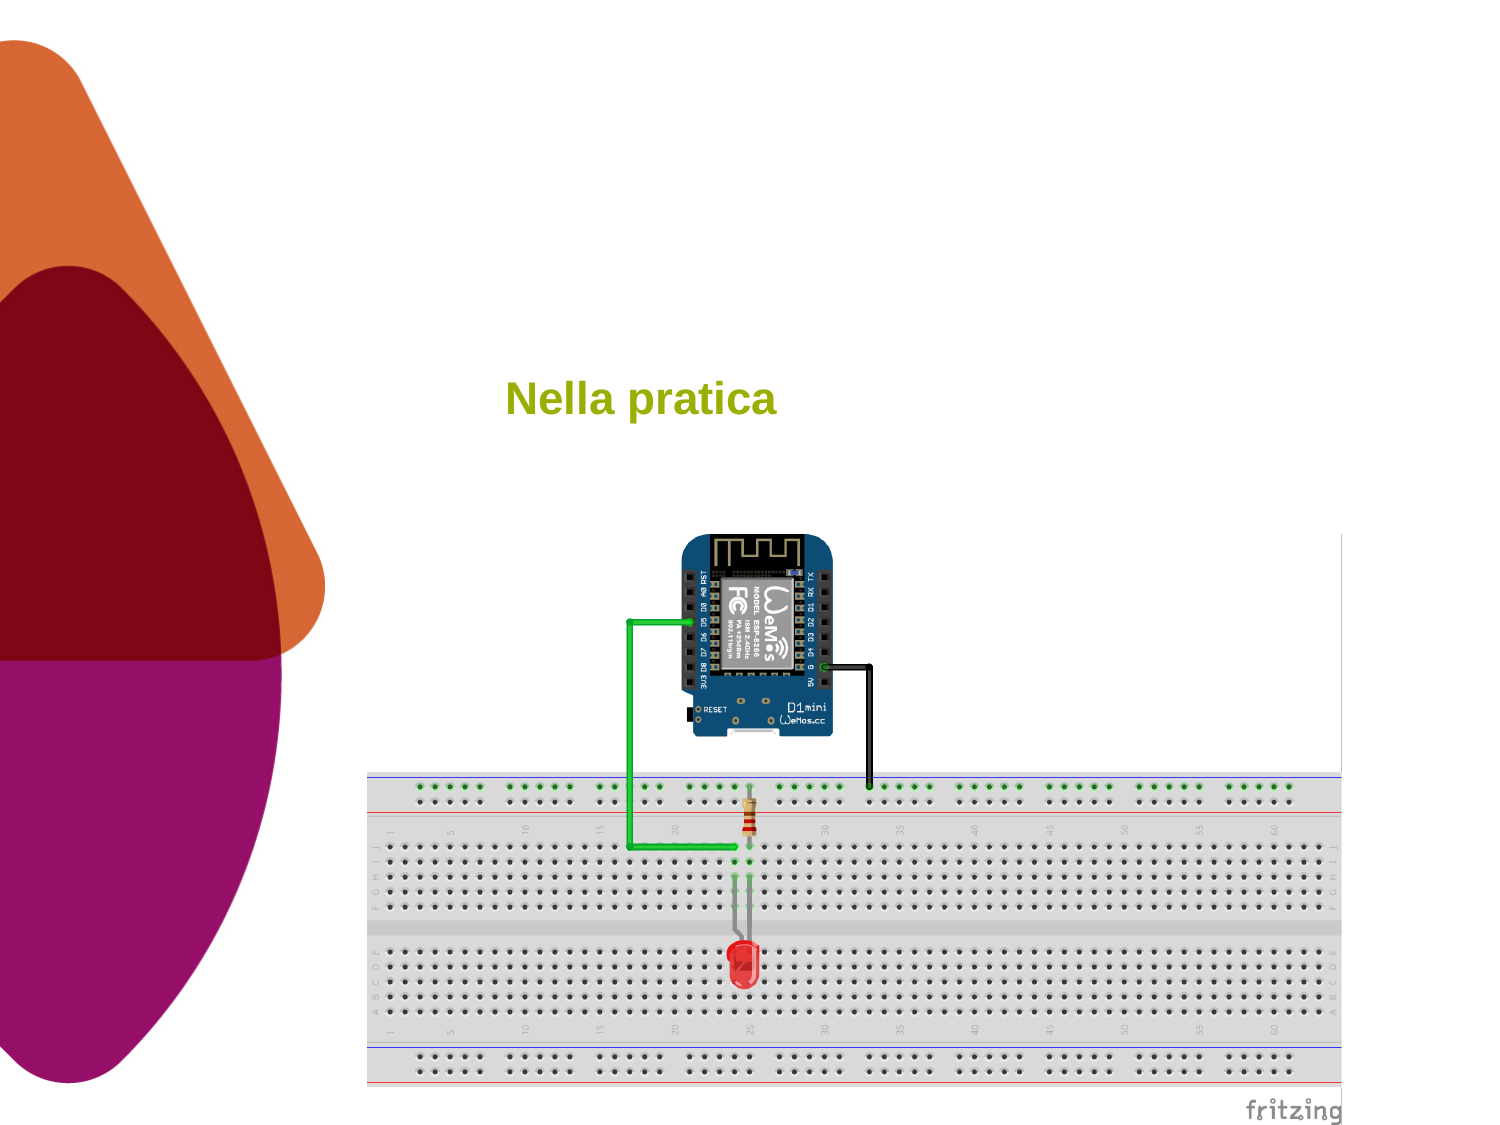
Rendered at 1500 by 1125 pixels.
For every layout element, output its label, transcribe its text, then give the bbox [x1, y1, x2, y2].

picture [367, 534, 1344, 1125]
title Nella pratica [490, 361, 1412, 454]
picture [0, 0, 332, 1125]
